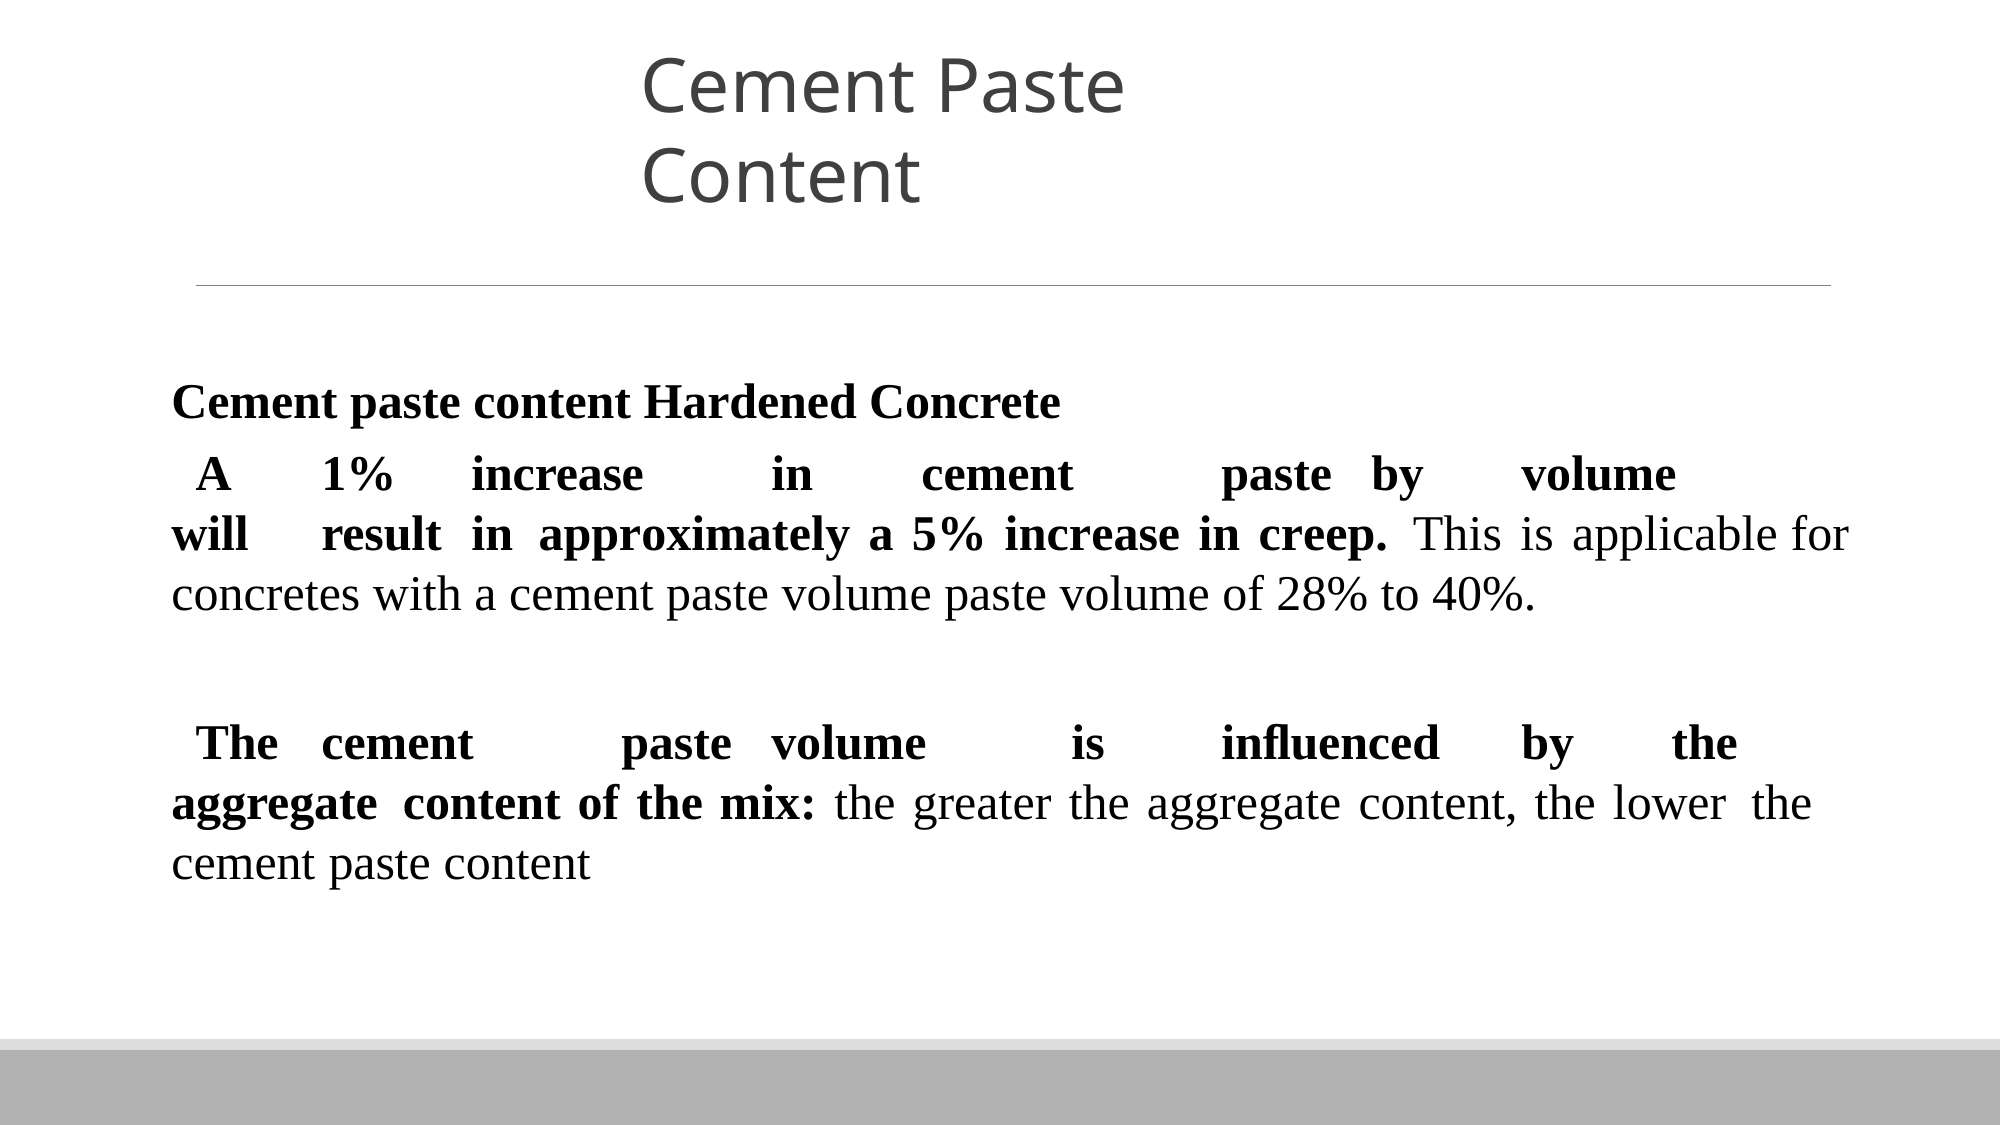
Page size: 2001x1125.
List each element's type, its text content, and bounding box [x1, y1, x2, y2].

title Cement Paste Content [638, 27, 1360, 218]
text_box Cement paste content Hardened Concrete A 1% increase in cement paste by volume will result in approximately a 5% increase in creep. This is applicable for concretes with a cement paste volume paste volume of 28% to 40%. The cement paste volume is inﬂuenced by the aggregate content of the mix: the greater the aggregate content, the lower the cement paste content [169, 353, 1873, 890]
